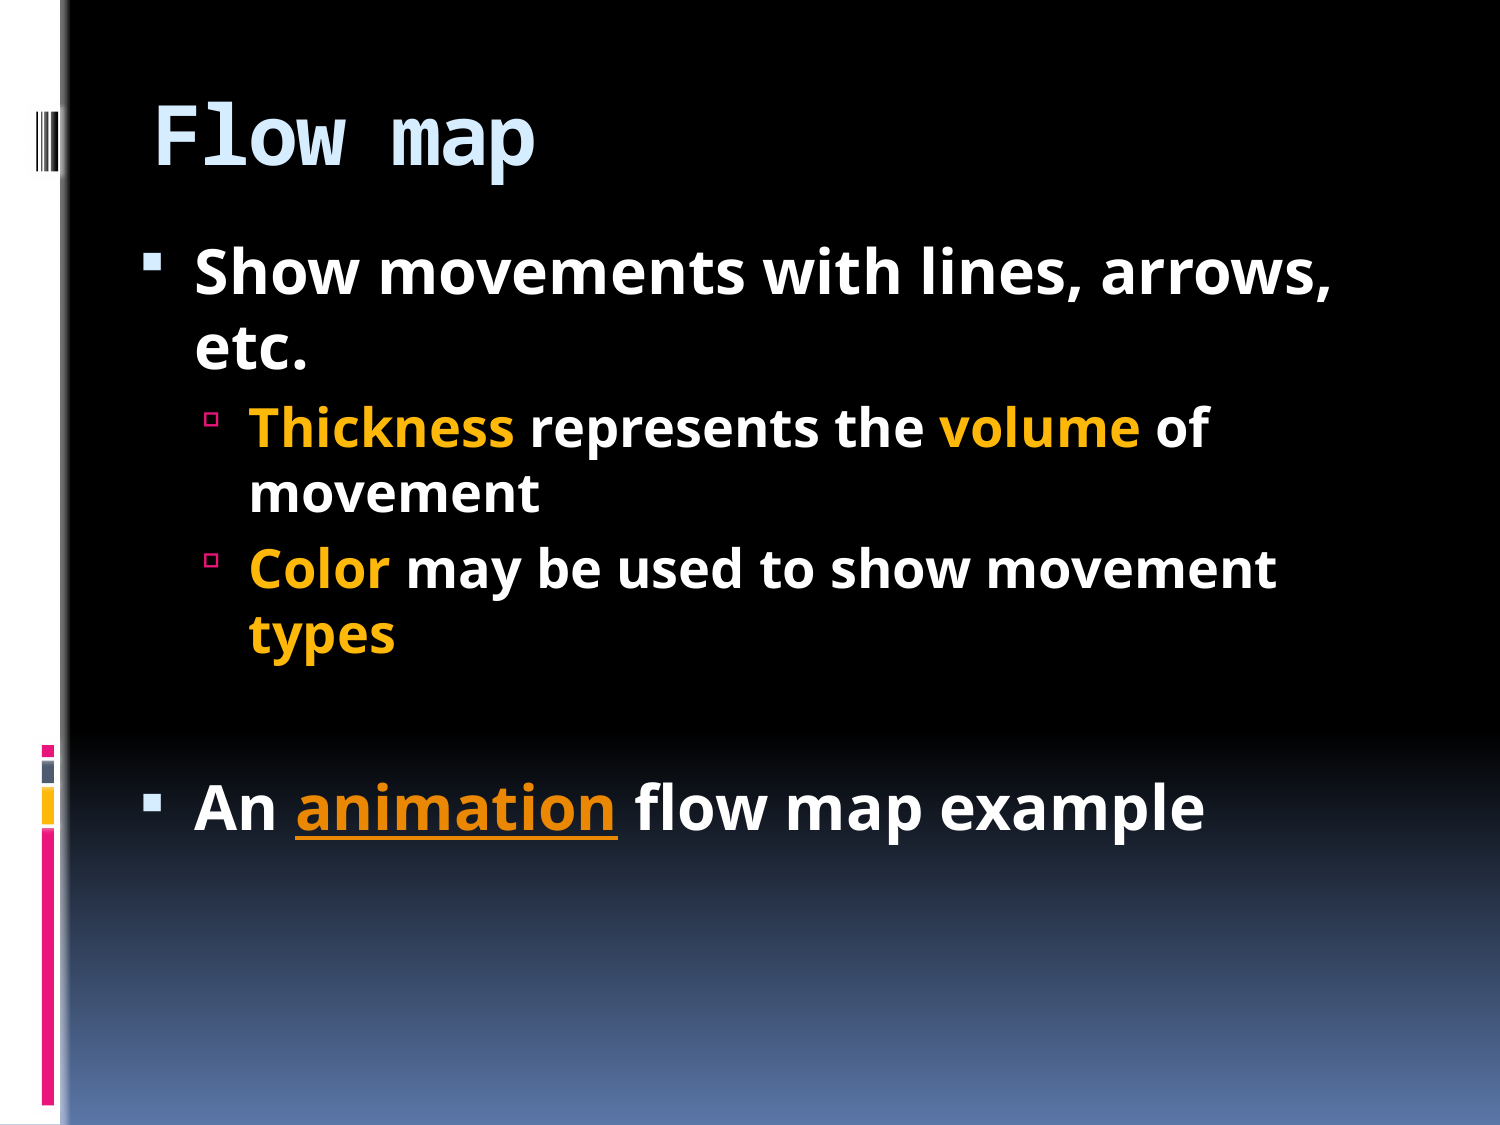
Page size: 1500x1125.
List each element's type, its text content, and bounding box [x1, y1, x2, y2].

title Flow map [137, 75, 1400, 224]
list Show movements with lines, arrows, etc. Thickness represents the volume of movement Color may be used to show movement types An animation flow map example [112, 224, 1413, 975]
